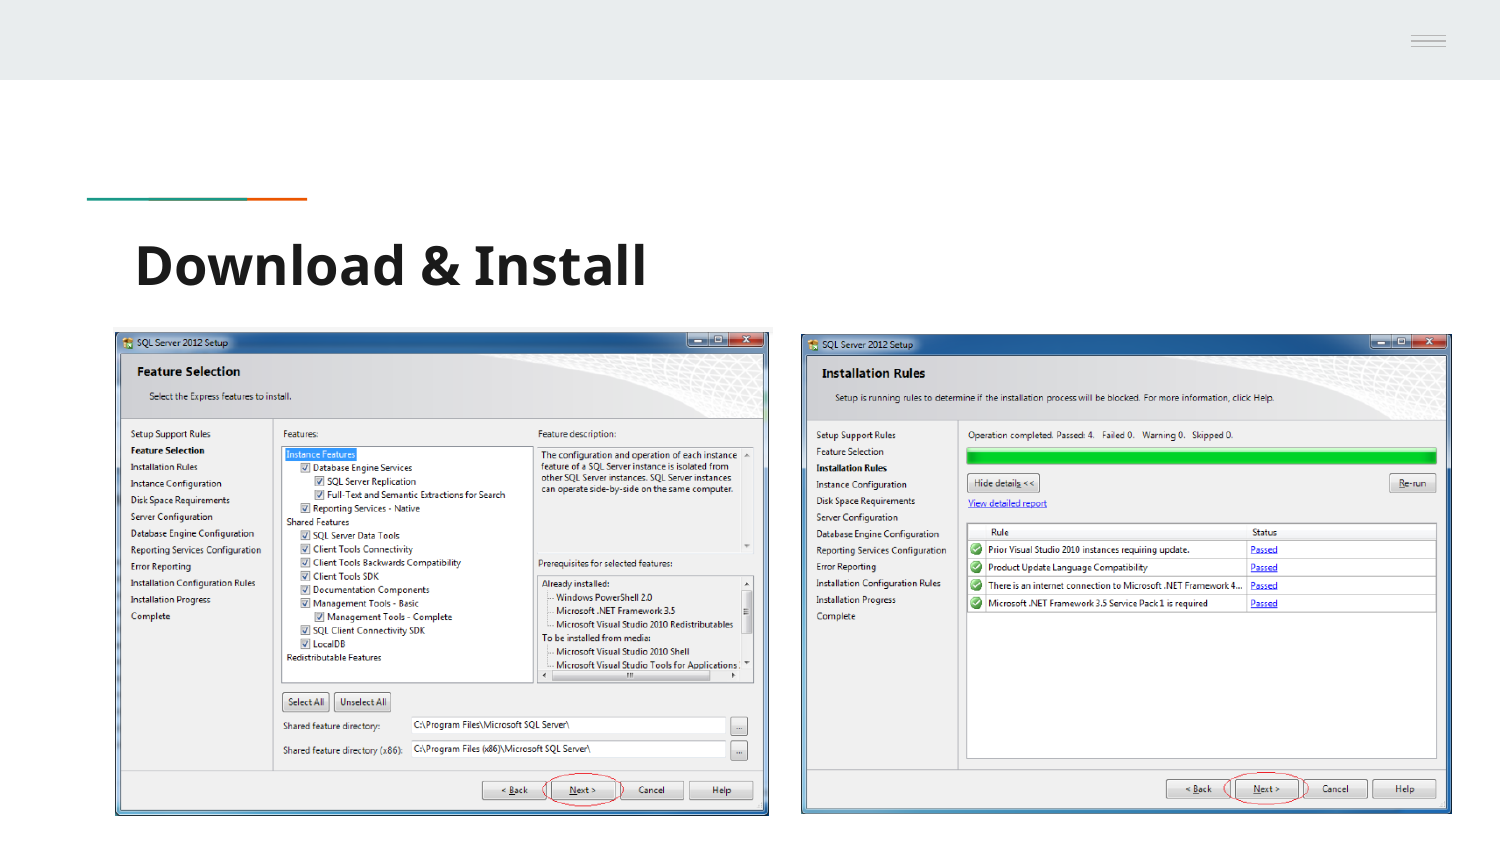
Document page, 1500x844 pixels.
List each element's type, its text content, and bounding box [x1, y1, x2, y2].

title Download & Install [119, 216, 1381, 305]
picture [797, 328, 1457, 819]
picture [113, 327, 773, 818]
